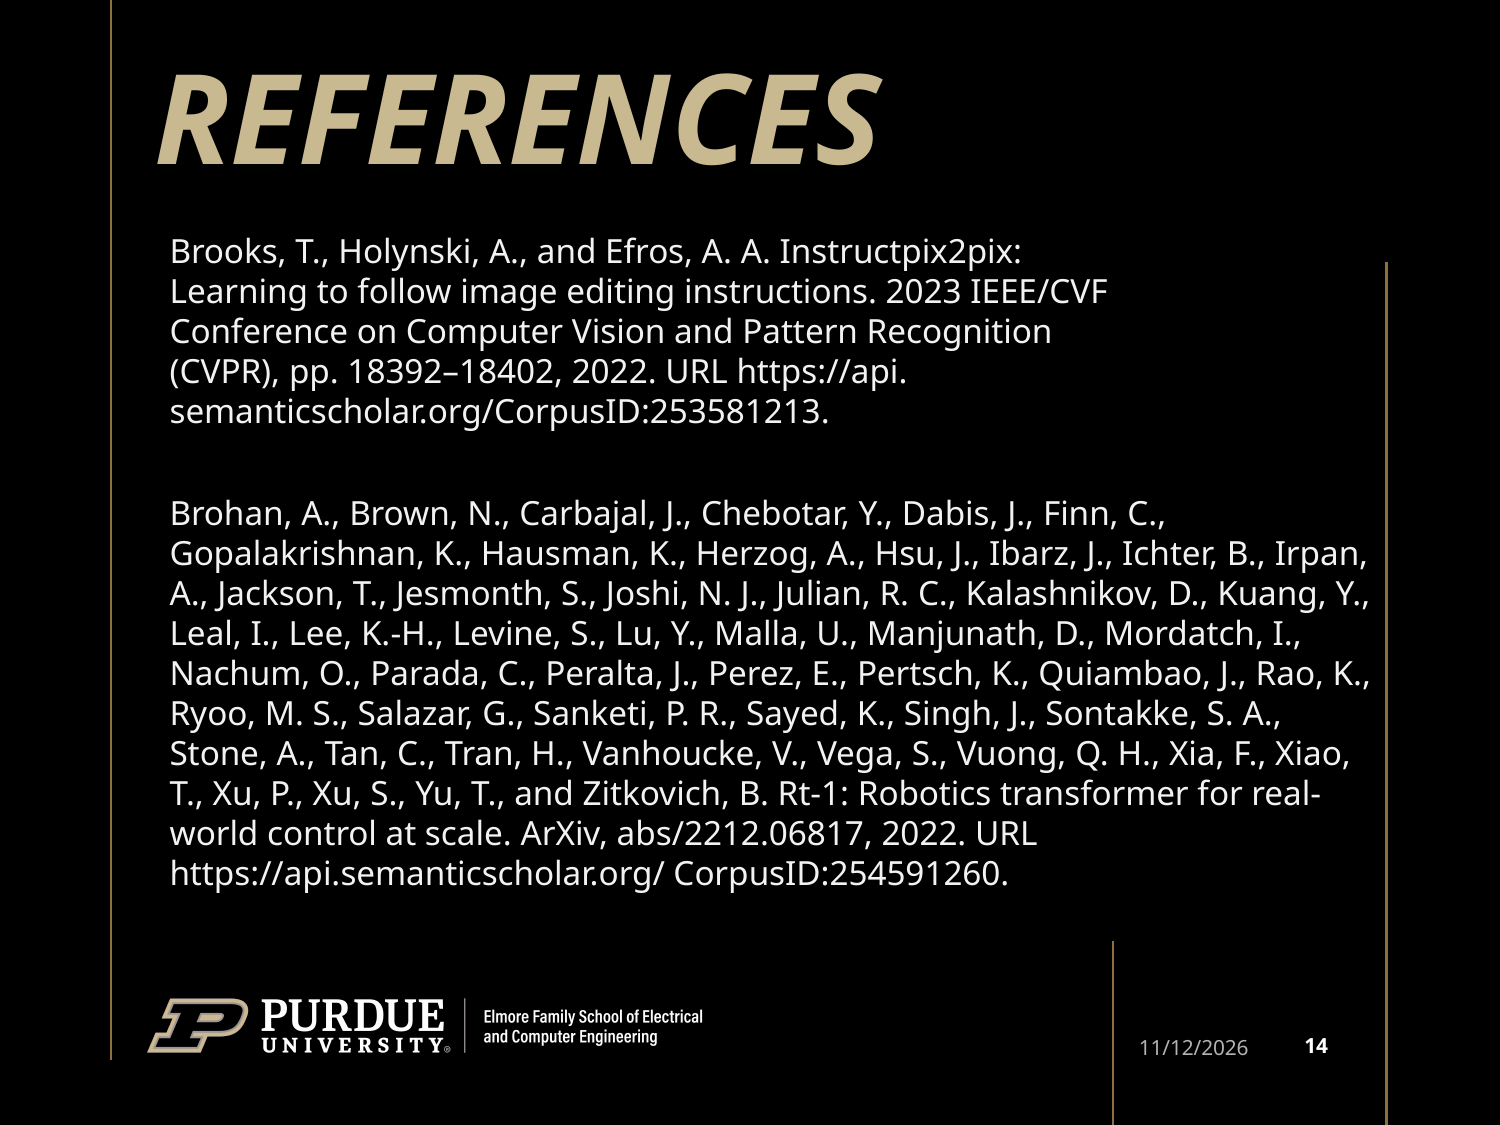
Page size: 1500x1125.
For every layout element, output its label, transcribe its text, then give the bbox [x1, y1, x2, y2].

text_box Brohan, A., Brown, N., Carbajal, J., Chebotar, Y., Dabis, J., Finn, C., Gopalakrishnan, K., Hausman, K., Herzog, A., Hsu, J., Ibarz, J., Ichter, B., Irpan, A., Jackson, T., Jesmonth, S., Joshi, N. J., Julian, R. C., Kalashnikov, D., Kuang, Y., Leal, I., Lee, K.-H., Levine, S., Lu, Y., Malla, U., Manjunath, D., Mordatch, I., Nachum, O., Parada, C., Peralta, J., Perez, E., Pertsch, K., Quiambao, J., Rao, K., Ryoo, M. S., Salazar, G., Sanketi, P. R., Sayed, K., Singh, J., Sontakke, S. A., Stone, A., Tan, C., Tran, H., Vanhoucke, V., Vega, S., Vuong, Q. H., Xia, F., Xiao, T., Xu, P., Xu, S., Yu, T., and Zitkovich, B. Rt-1: Robotics transformer for real-world control at scale. ArXiv, abs/2212.06817, 2022. URL https://api.semanticscholar.org/ CorpusID:254591260. [154, 485, 1392, 900]
text_box Brooks, T., Holynski, A., and Efros, A. A. Instructpix2pix: Learning to follow image editing instructions. 2023 IEEE/CVF Conference on Computer Vision and Pattern Recognition (CVPR), pp. 18392–18402, 2022. URL https://api. semanticscholar.org/CorpusID:253581213. [154, 223, 1126, 438]
title REFERENCES [152, 54, 1060, 196]
picture [147, 995, 711, 1056]
slide_number 14 [1286, 1017, 1347, 1078]
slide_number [1120, 1021, 1264, 1075]
